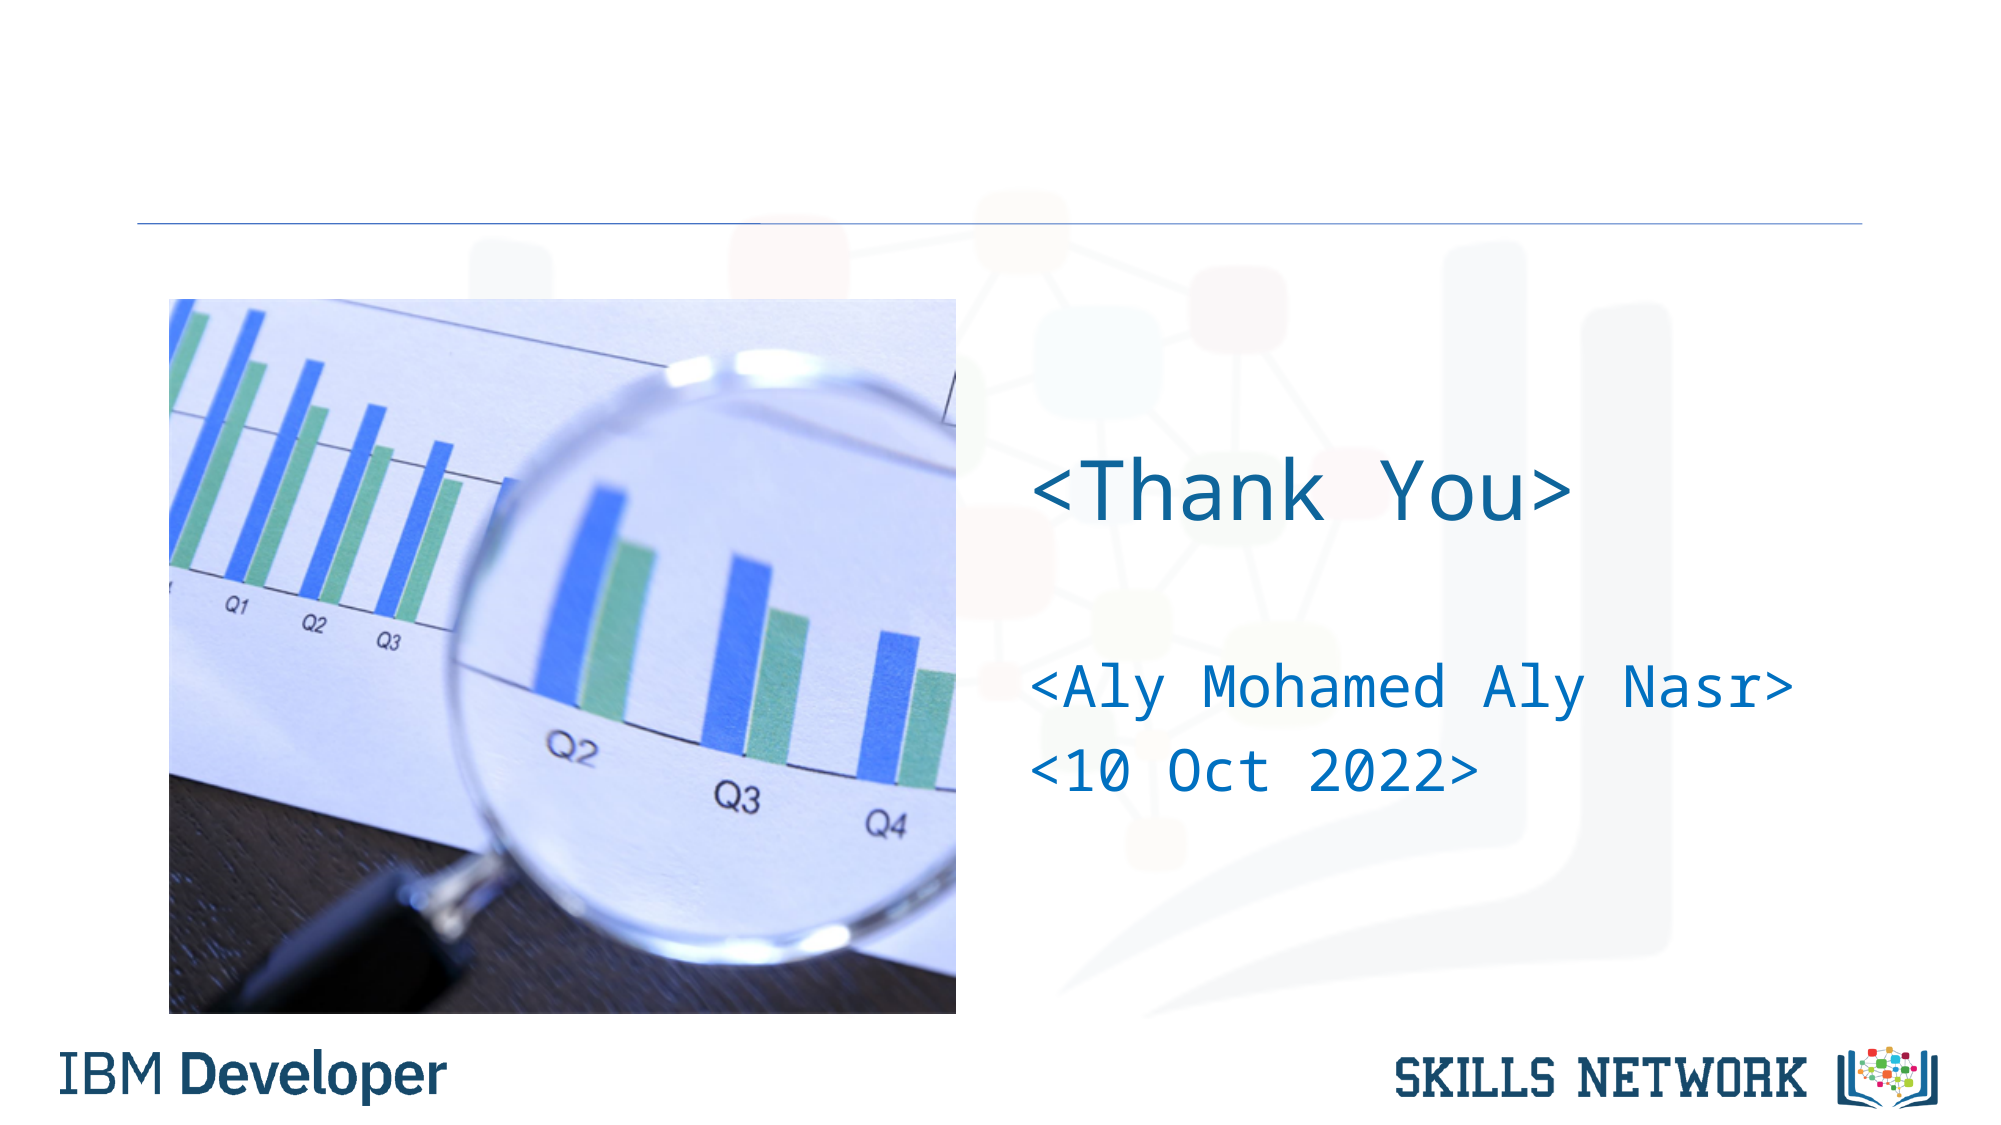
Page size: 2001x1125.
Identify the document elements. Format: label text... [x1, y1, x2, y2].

picture [55, 1045, 459, 1108]
picture [1390, 1045, 1945, 1111]
title <Thank You> [1012, 384, 1966, 603]
picture [169, 299, 956, 1014]
list <Aly Mohamed Aly Nasr> <10 Oct 2022> [1012, 649, 1863, 1014]
